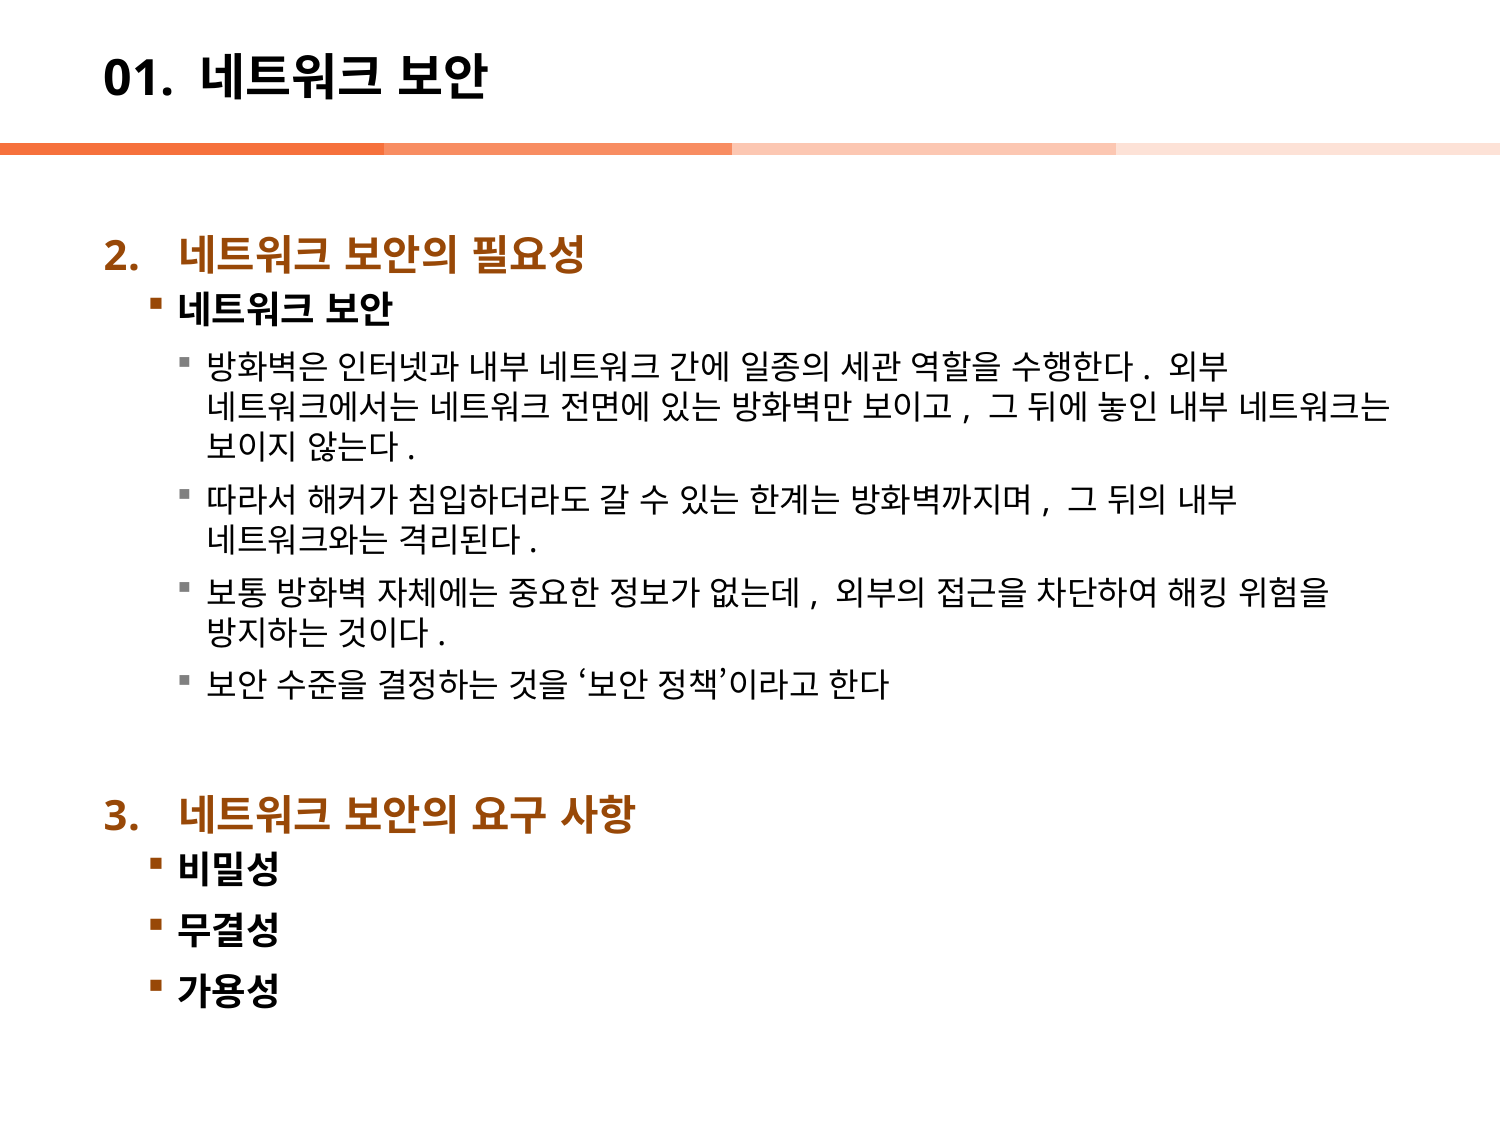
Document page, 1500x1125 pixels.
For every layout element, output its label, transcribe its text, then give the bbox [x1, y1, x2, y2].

title 01. 네트워크 보안 [88, 30, 1330, 121]
list 네트워크 보안의 필요성 네트워크 보안 방화벽은 인터넷과 내부 네트워크 간에 일종의 세관 역할을 수행한다. 외부 네트워크에서는 네트워크 전면에 있는 방화벽만 보이고, 그 뒤에 놓인 내부 네트워크는 보이지 않는다. 따라서 해커가 침입하더라도 갈 수 있는 한계는 방화벽까지며, 그 뒤의 내부 네트워크와는 격리된다. 보통 방화벽 자체에는 중요한 정보가 없는데, 외부의 접근을 차단하여 해킹 위험을 방지하는 것이다. 보안 수준을 결정하는 것을 ‘보안 정책’이라고 한다 네트워크 보안의 요구 사항 비밀성 무결성 가용성 [88, 196, 1436, 1083]
